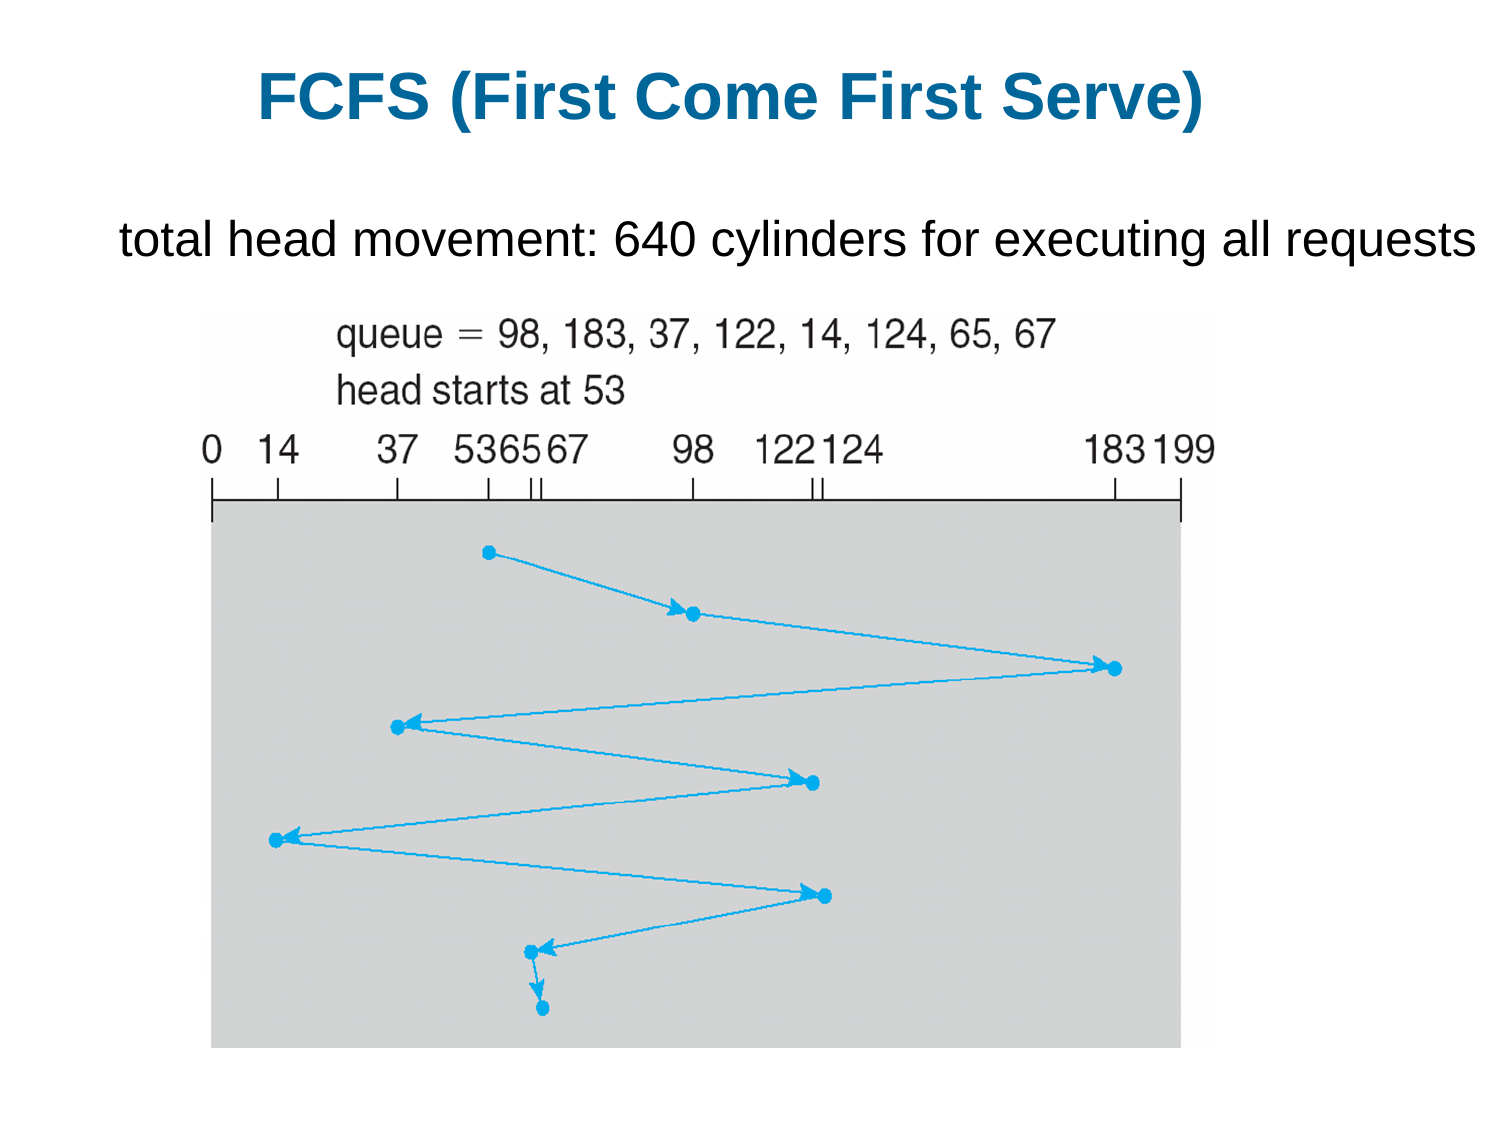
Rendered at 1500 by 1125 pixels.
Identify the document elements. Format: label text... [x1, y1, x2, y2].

picture [199, 312, 1215, 1048]
text_box total head movement: 640 cylinders for executing all requests [103, 199, 1493, 275]
title FCFS (First Come First Serve) [160, 45, 1302, 141]
